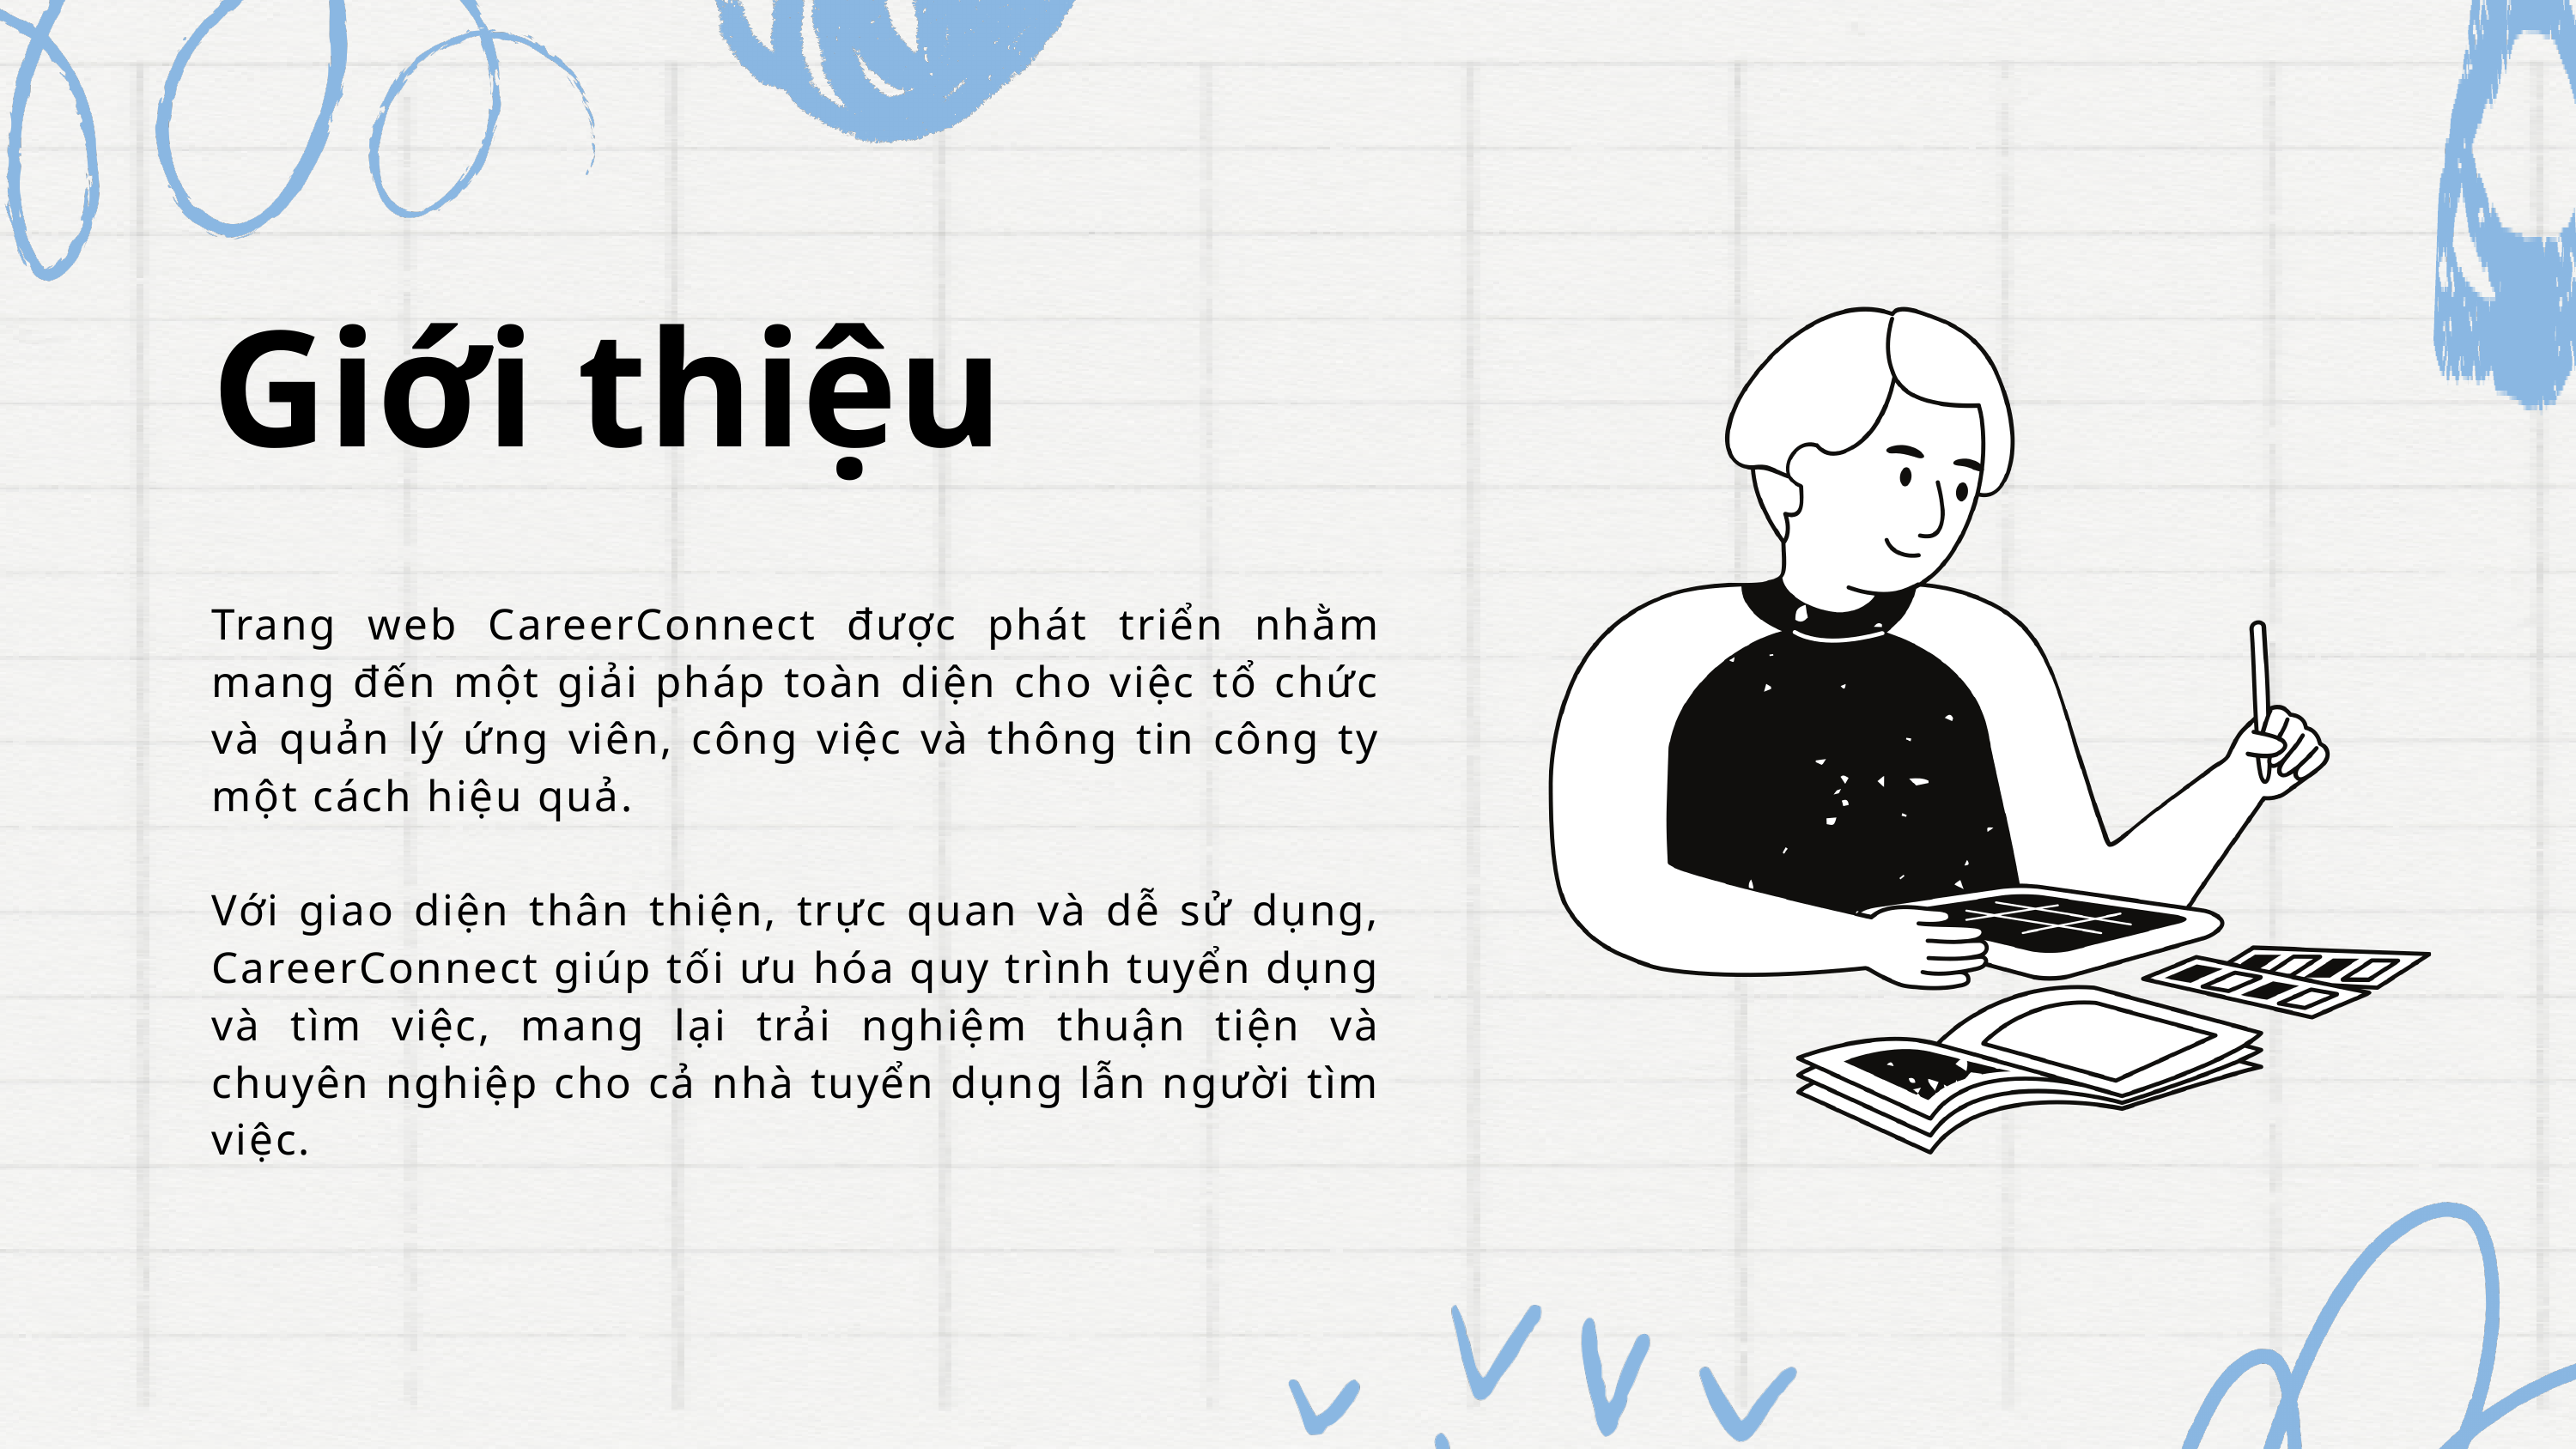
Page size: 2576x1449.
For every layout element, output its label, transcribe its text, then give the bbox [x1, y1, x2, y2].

text_box Trang web CareerConnect được phát triển nhằm mang đến một giải pháp toàn diện cho việc tổ chức và quản lý ứng viên, công việc và thông tin công ty một cách hiệu quả. Với giao diện thân thiện, trực quan và dễ sử dụng, CareerConnect giúp tối ưu hóa quy trình tuyển dụng và tìm việc, mang lại trải nghiệm thuận tiện và chuyên nghiệp cho cả nhà tuyển dụng lẫn người tìm việc. [211, 591, 1383, 1164]
text_box [1288, 1303, 1862, 1449]
text_box Giới thiệu [211, 322, 1318, 479]
text_box [0, 0, 2576, 1449]
text_box [0, 0, 596, 282]
text_box [704, 0, 1113, 145]
text_box [2162, 1202, 2576, 1449]
text_box [1548, 294, 2432, 1155]
text_box [2431, 0, 2576, 419]
